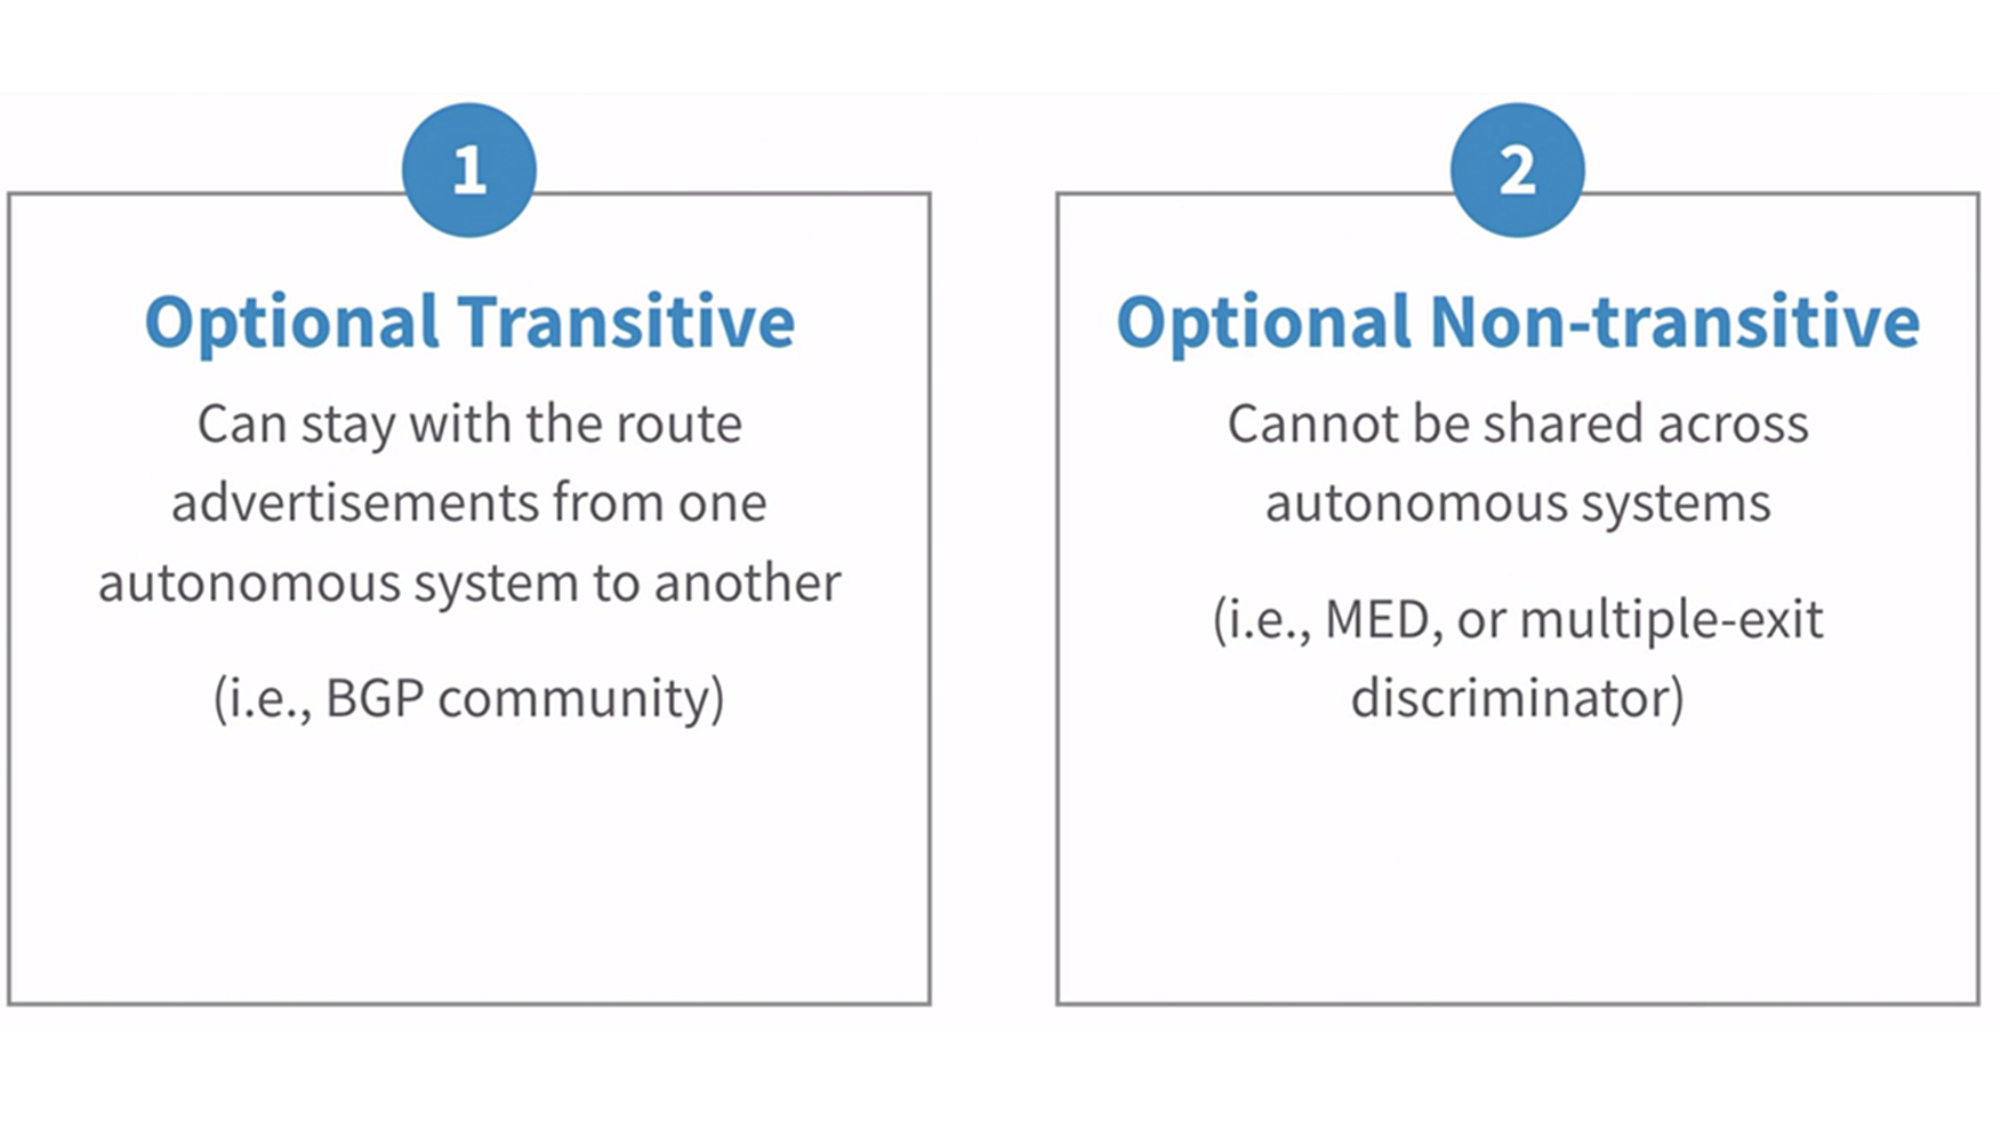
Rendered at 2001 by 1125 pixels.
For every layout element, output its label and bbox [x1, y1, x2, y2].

picture [0, 93, 2000, 1032]
